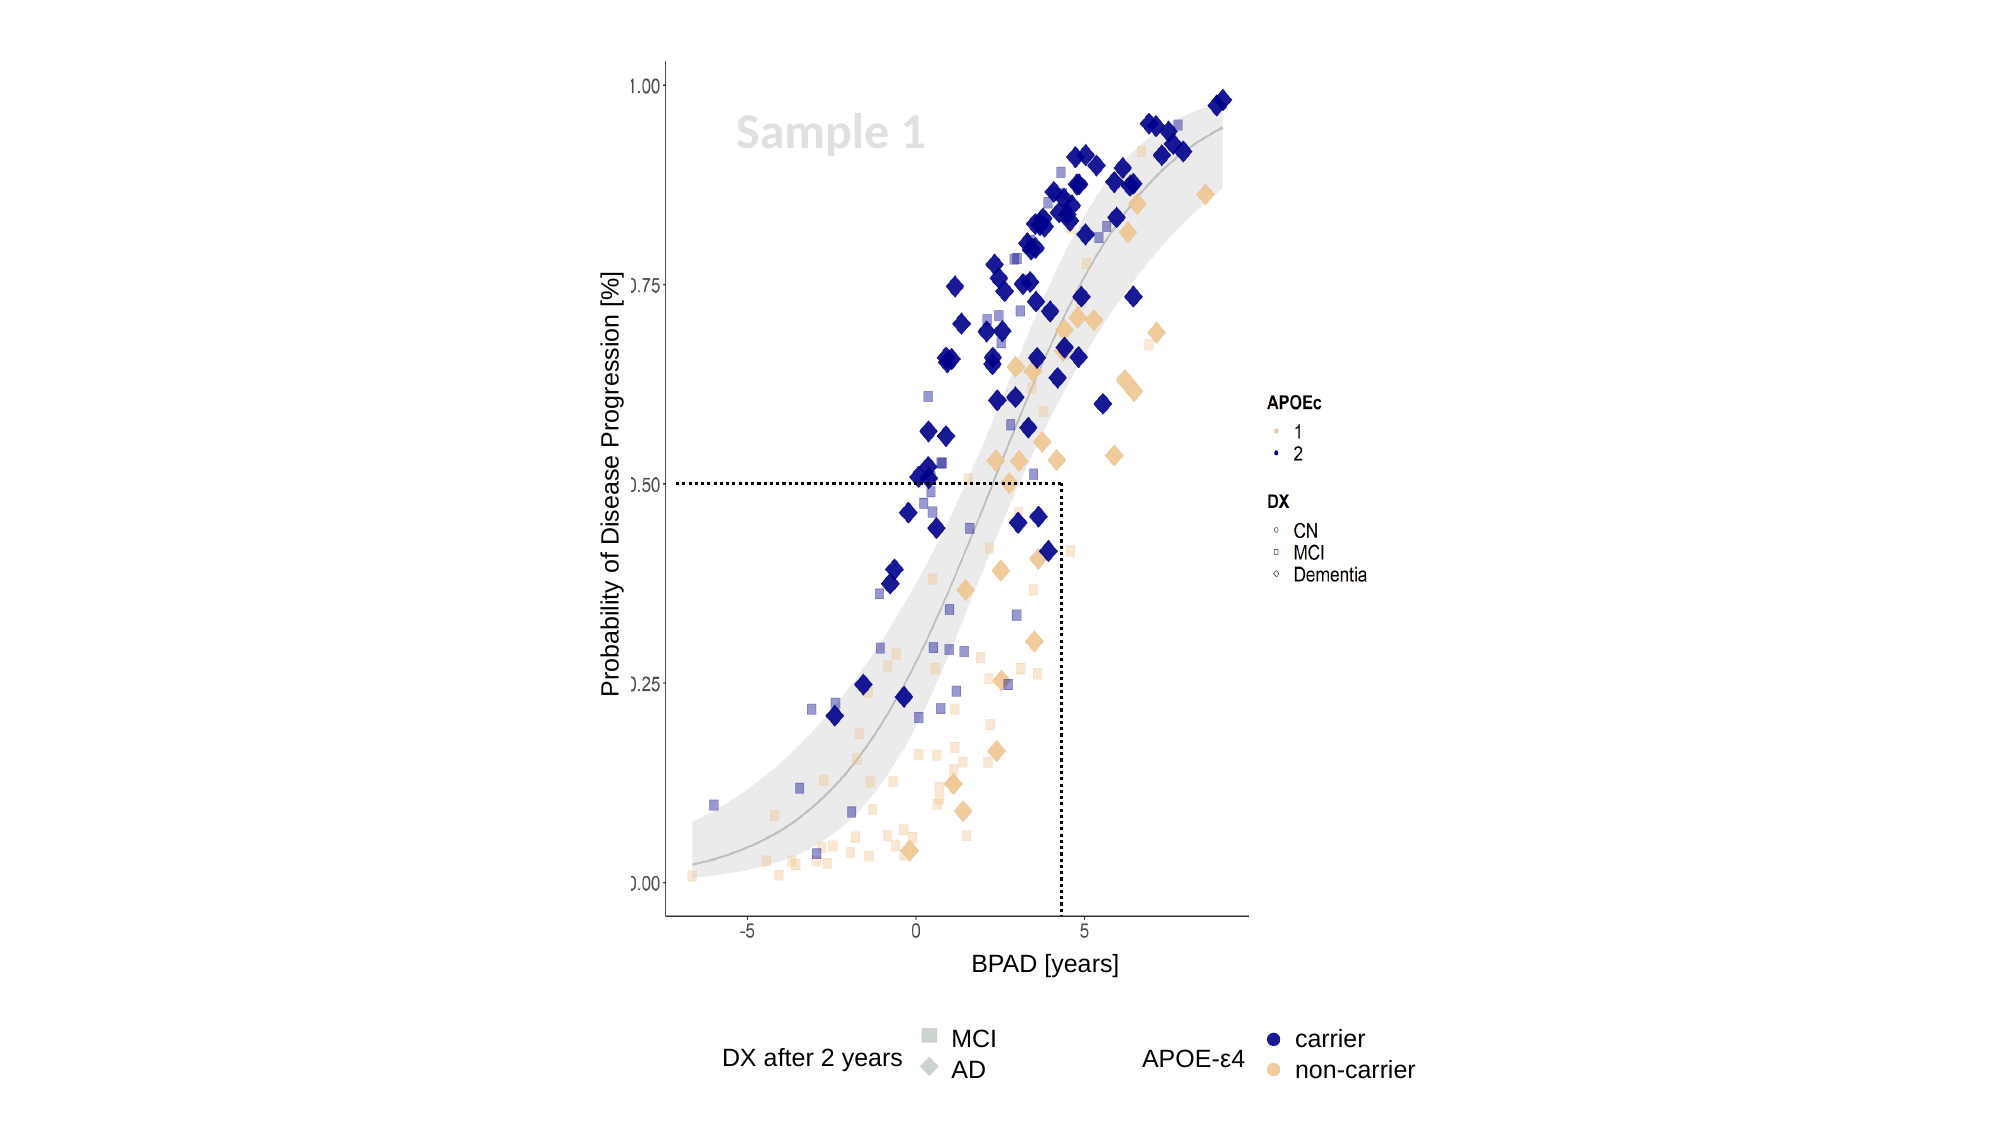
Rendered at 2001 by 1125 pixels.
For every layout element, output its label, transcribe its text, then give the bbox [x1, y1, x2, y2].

text_box carrier non-carrier [1280, 1013, 1476, 1091]
text_box Probability of Disease Progression [%] [584, 35, 631, 933]
text_box APOE-ε4 [1084, 1031, 1261, 1080]
text_box BPAD [years] [693, 939, 1398, 986]
text_box [1265, 1031, 1280, 1048]
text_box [693, 1013, 1084, 1092]
picture [607, 54, 1379, 965]
text_box [1265, 1061, 1280, 1078]
